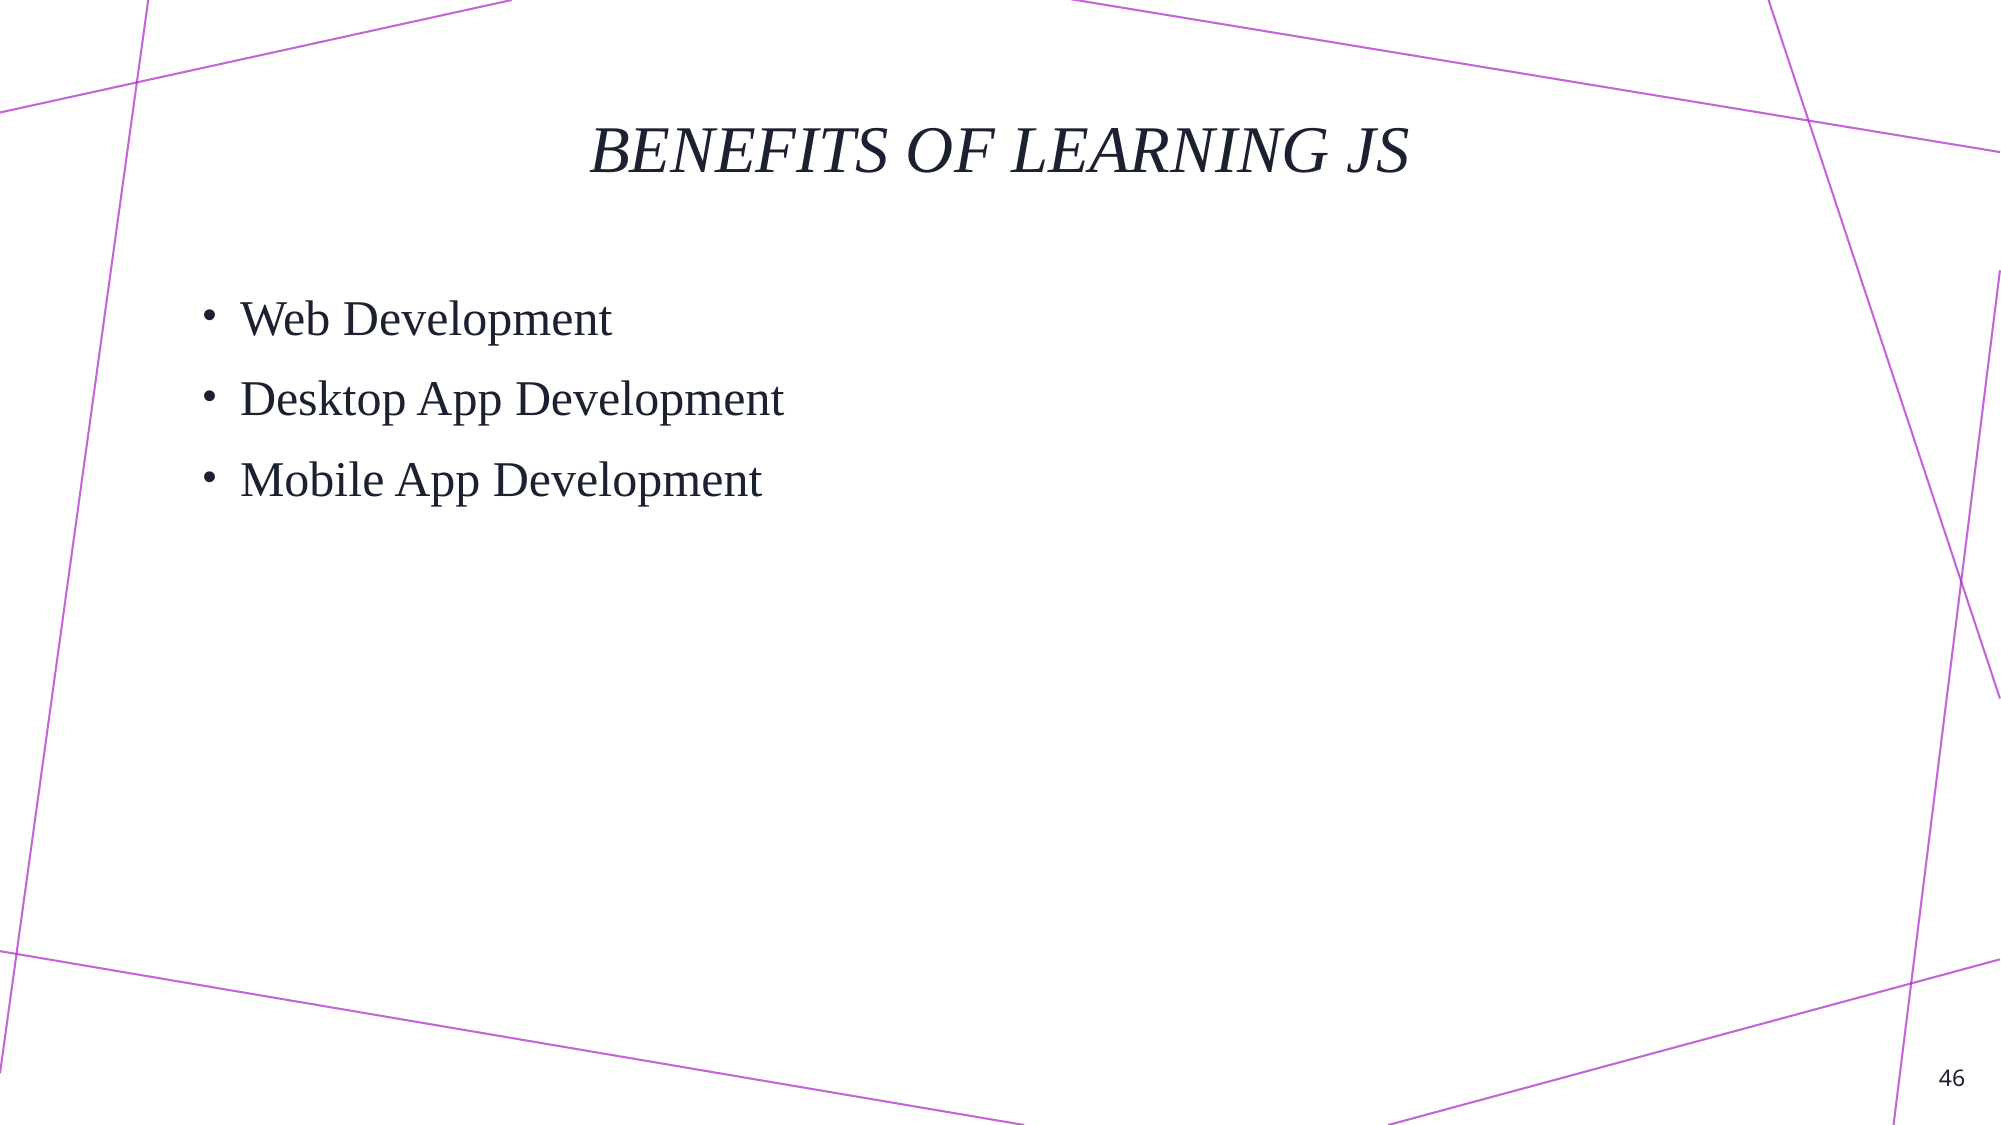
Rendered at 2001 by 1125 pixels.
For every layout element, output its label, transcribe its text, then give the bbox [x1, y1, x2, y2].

list Web Development Desktop App Development Mobile App Development [187, 277, 1813, 938]
slide_number 46 [1903, 1049, 1981, 1110]
title Benefits of learning Js [556, 82, 1444, 219]
